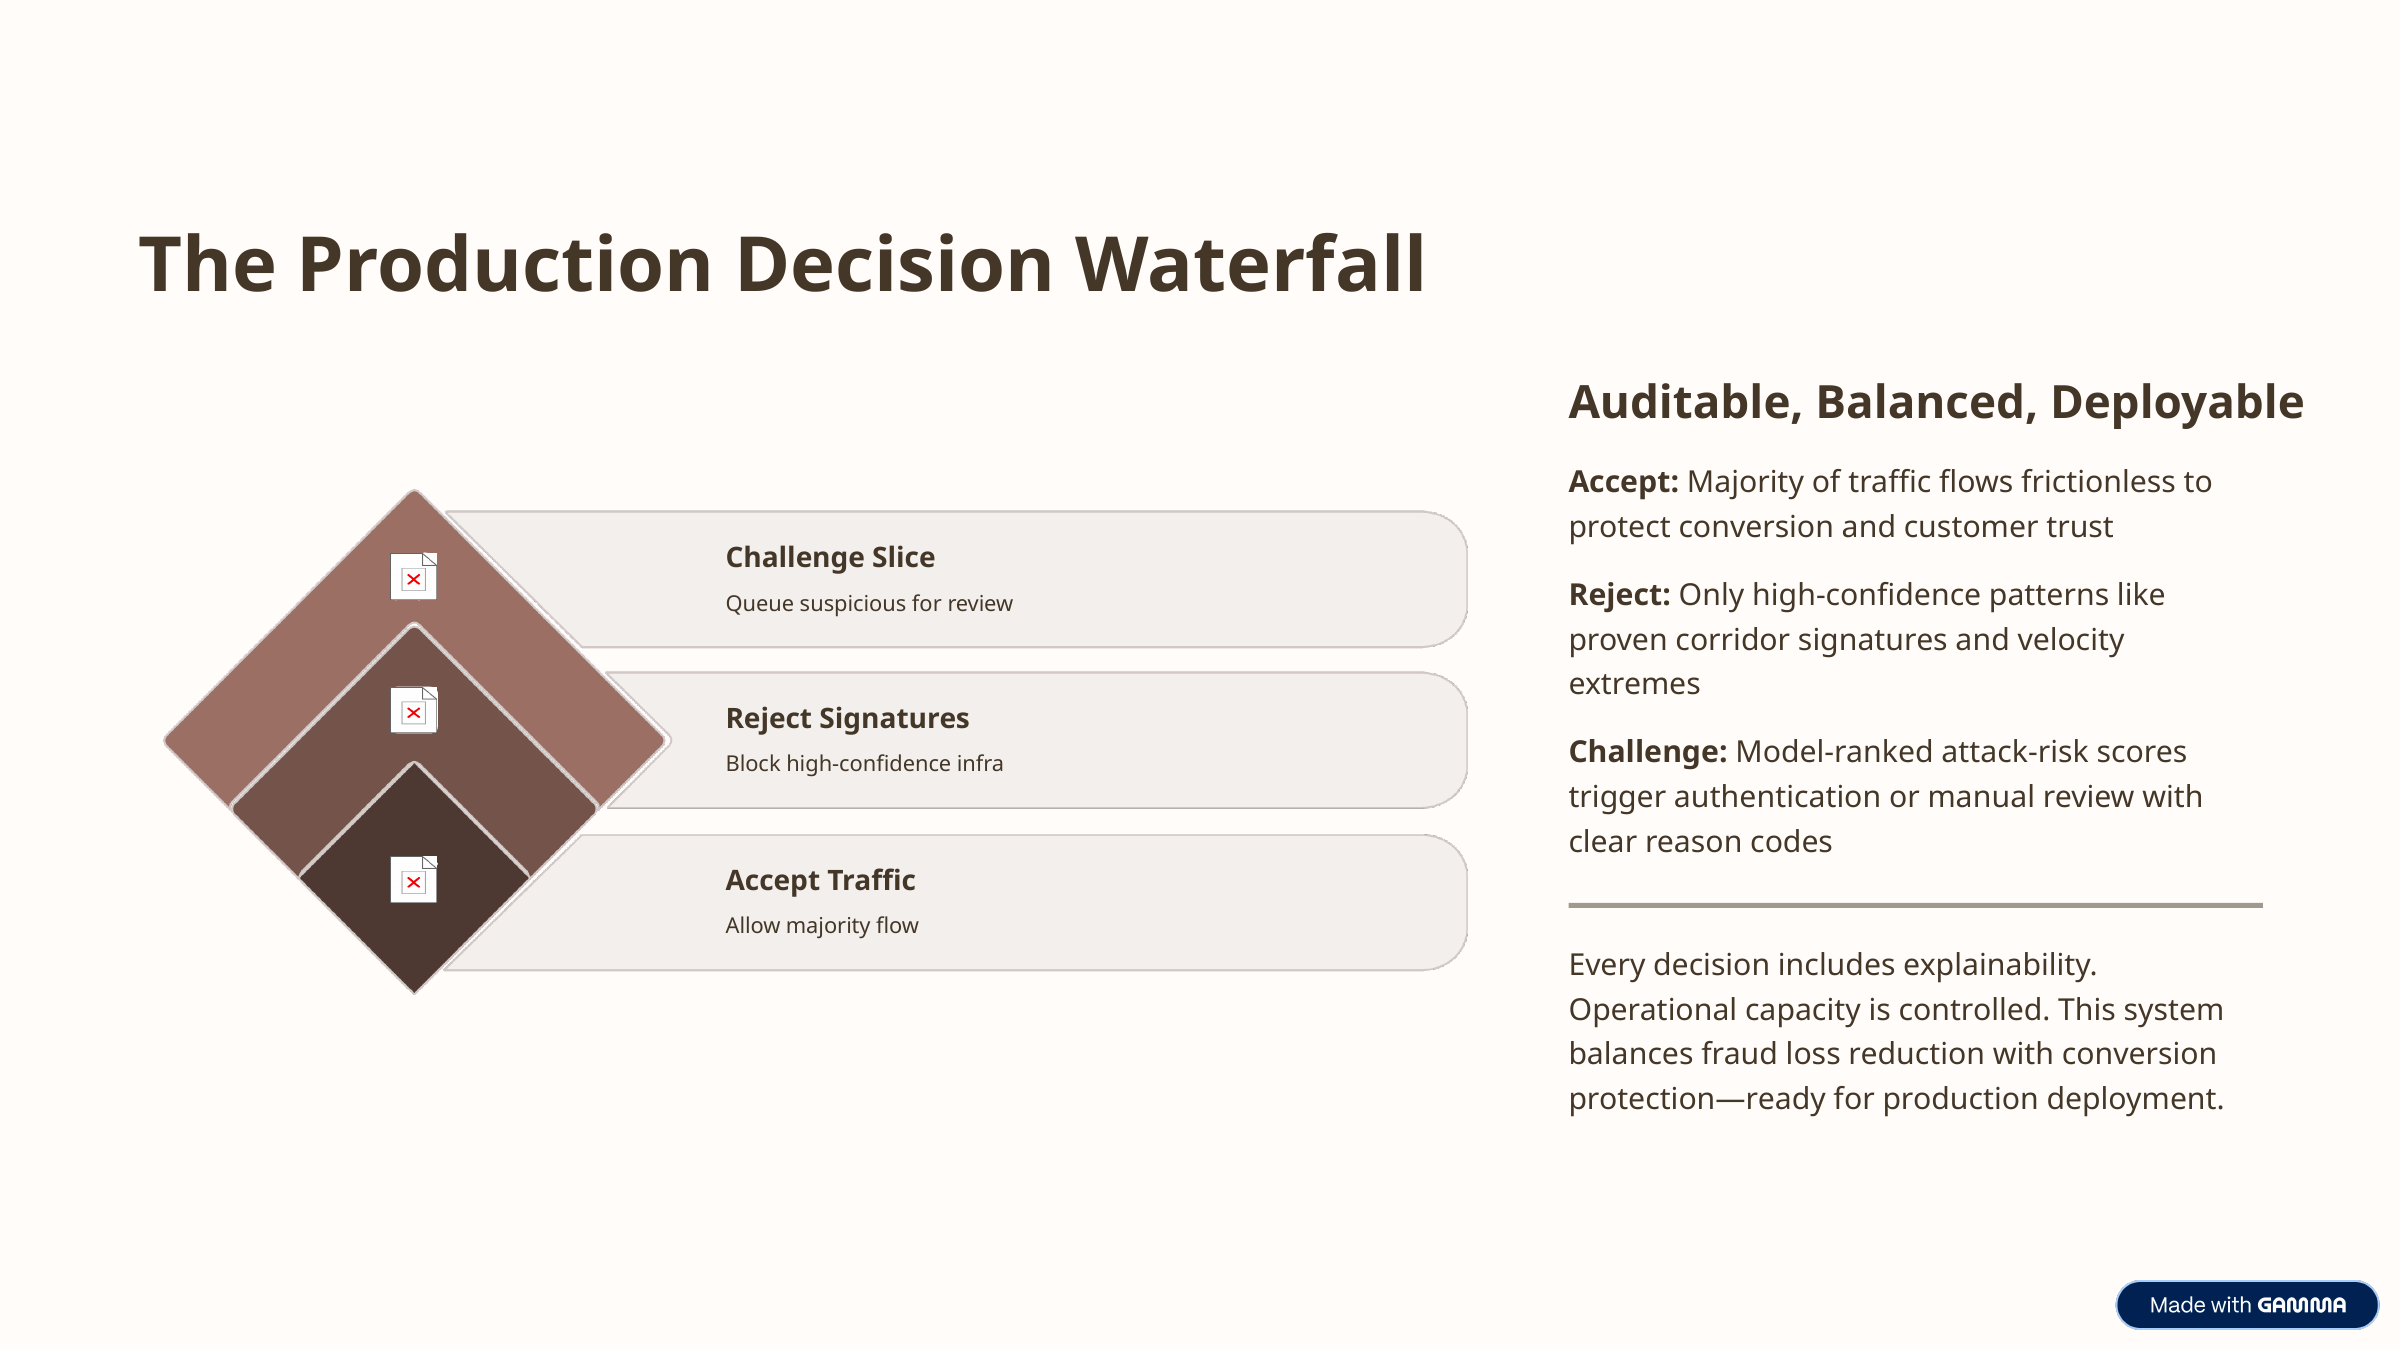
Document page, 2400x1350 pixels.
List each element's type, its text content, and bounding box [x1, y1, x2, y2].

picture [2106, 1271, 2389, 1339]
text_box The Production Decision Waterfall [138, 210, 1266, 307]
text_box Reject: Only high-confidence patterns like proven corridor signatures and velocity extremes [1568, 566, 2263, 702]
text_box Every decision includes explainability. Operational capacity is controlled. This system balances fraud loss reduction with conversion protection—ready for production deployment. [1568, 936, 2263, 1117]
picture [138, 464, 1493, 1020]
text_box [1568, 902, 2263, 908]
text_box Accept: Majority of traffic flows frictionless to protect conversion and customer trust [1568, 453, 2263, 544]
text_box Challenge: Model-ranked attack-risk scores trigger authentication or manual review with clear reason codes [1568, 724, 2263, 859]
text_box Auditable, Balanced, Deployable [1568, 370, 2202, 429]
